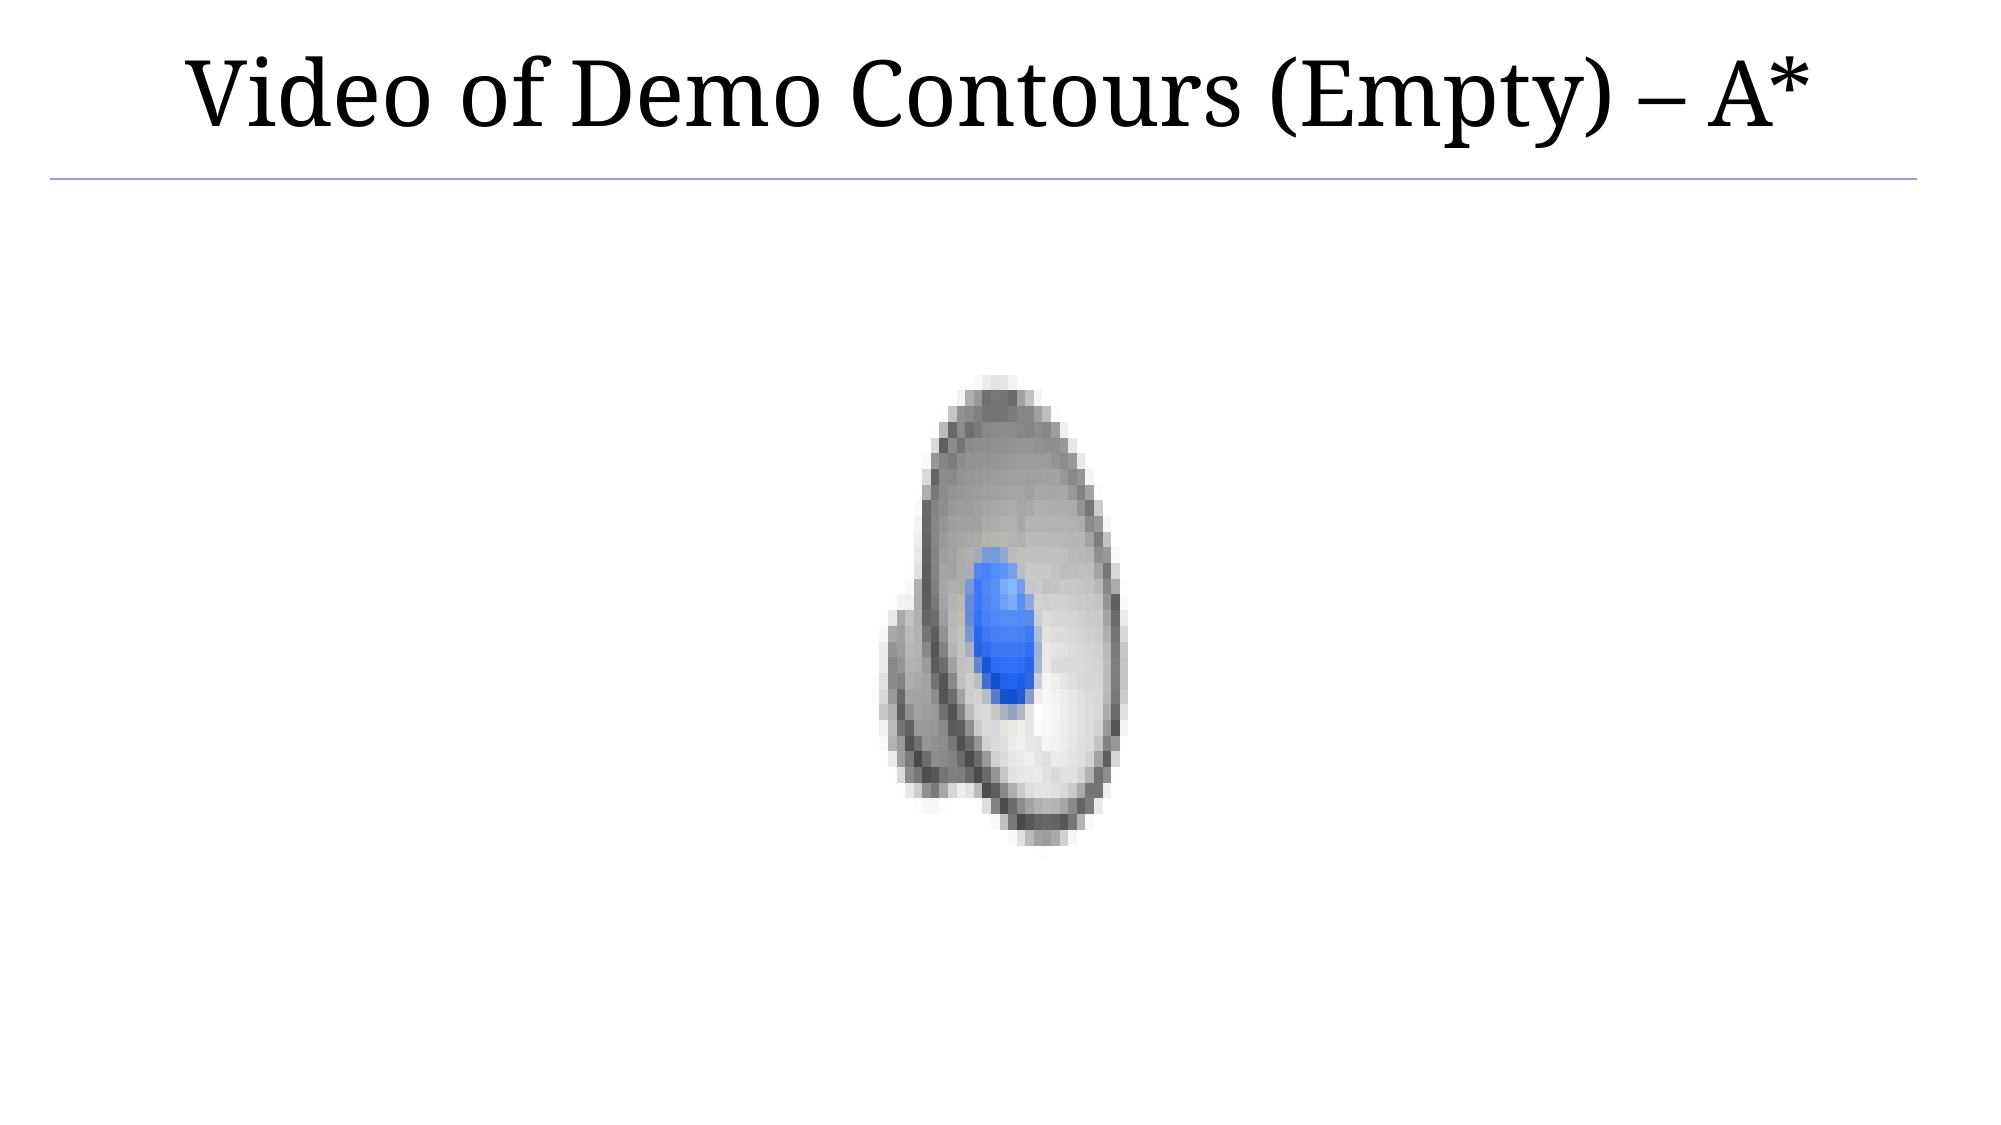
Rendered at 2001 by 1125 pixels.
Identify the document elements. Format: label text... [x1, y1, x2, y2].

title Video of Demo Contours (Empty) – A* [0, 0, 2000, 184]
picture [485, 187, 1515, 1051]
